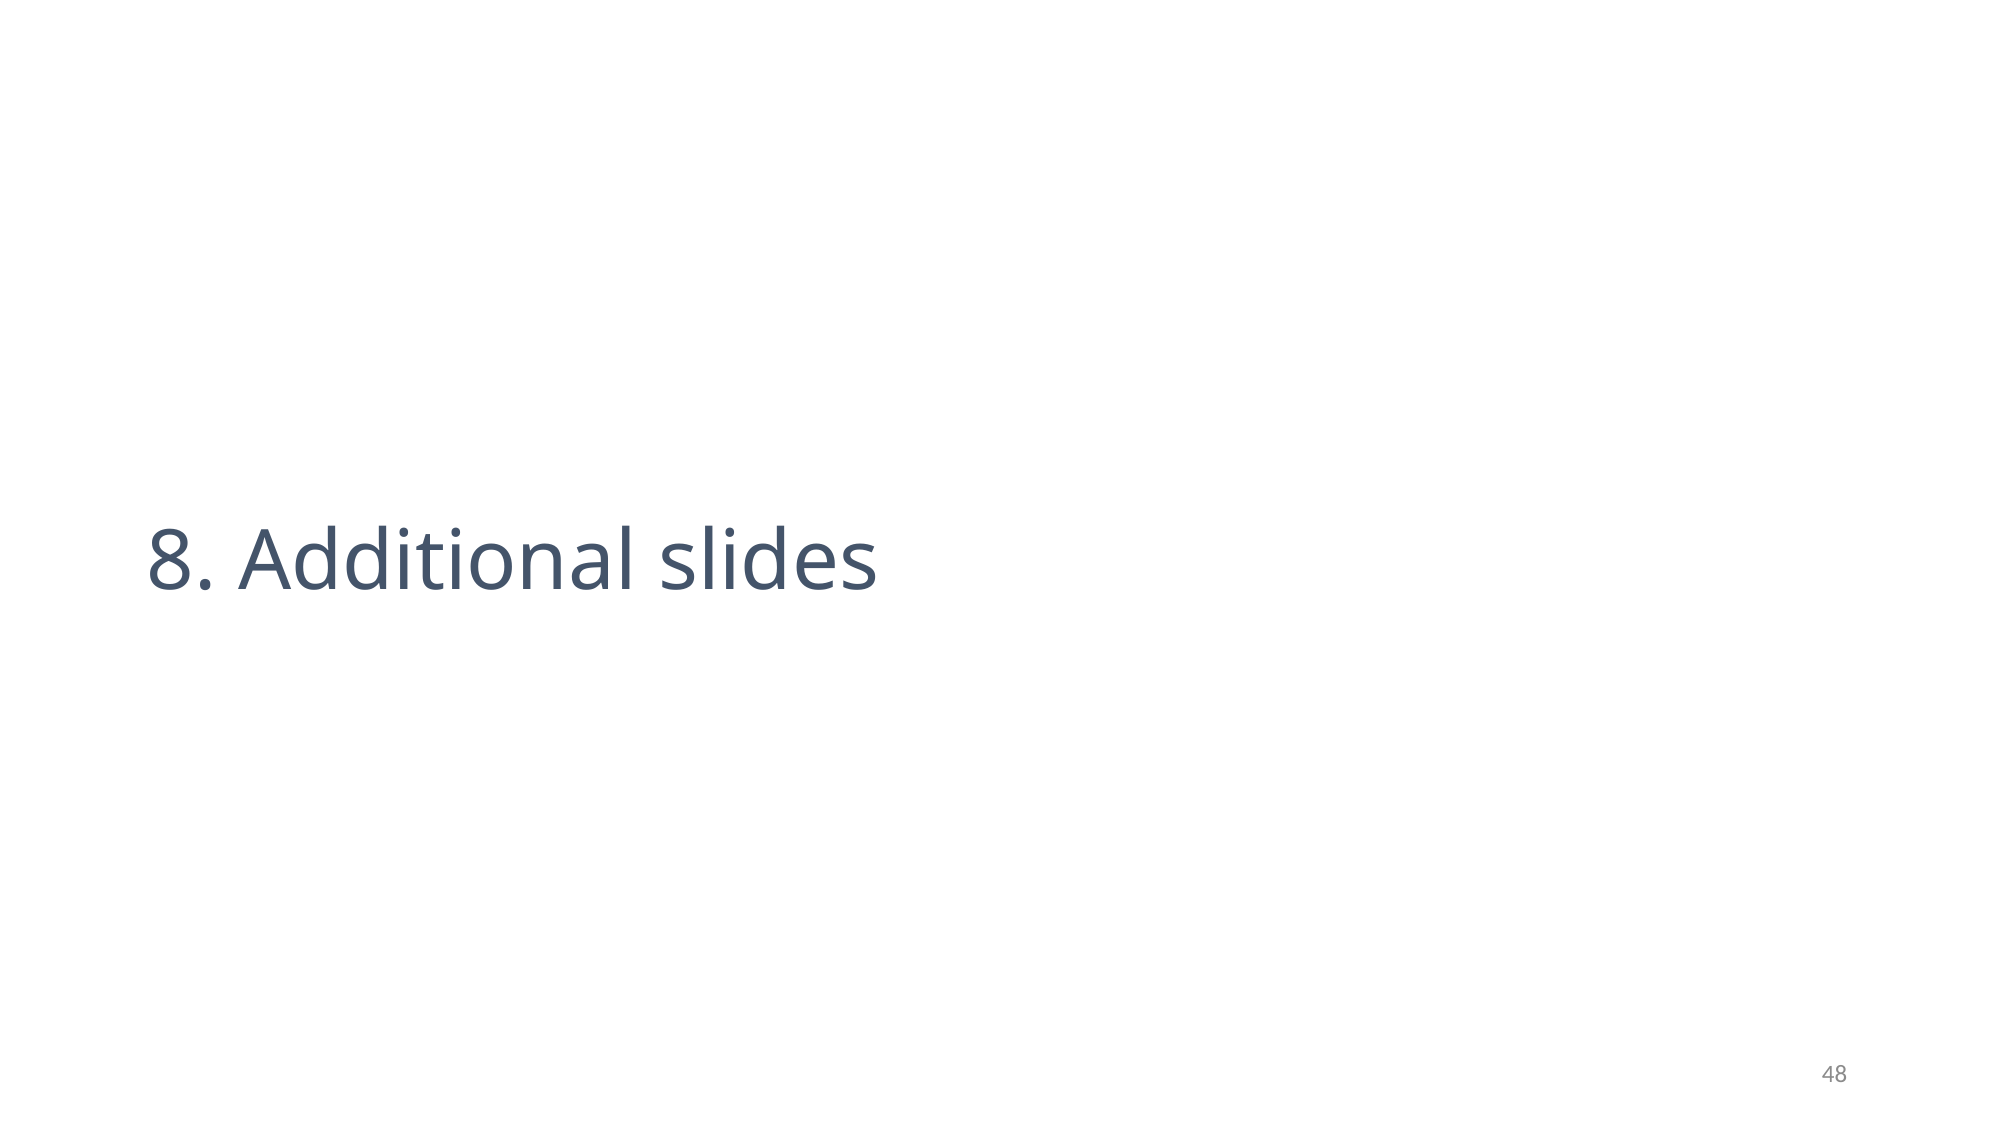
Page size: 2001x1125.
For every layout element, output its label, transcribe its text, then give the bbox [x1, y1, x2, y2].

slide_number 48 [1412, 1042, 1863, 1103]
text_box 8. Additional slides [131, 173, 1077, 952]
